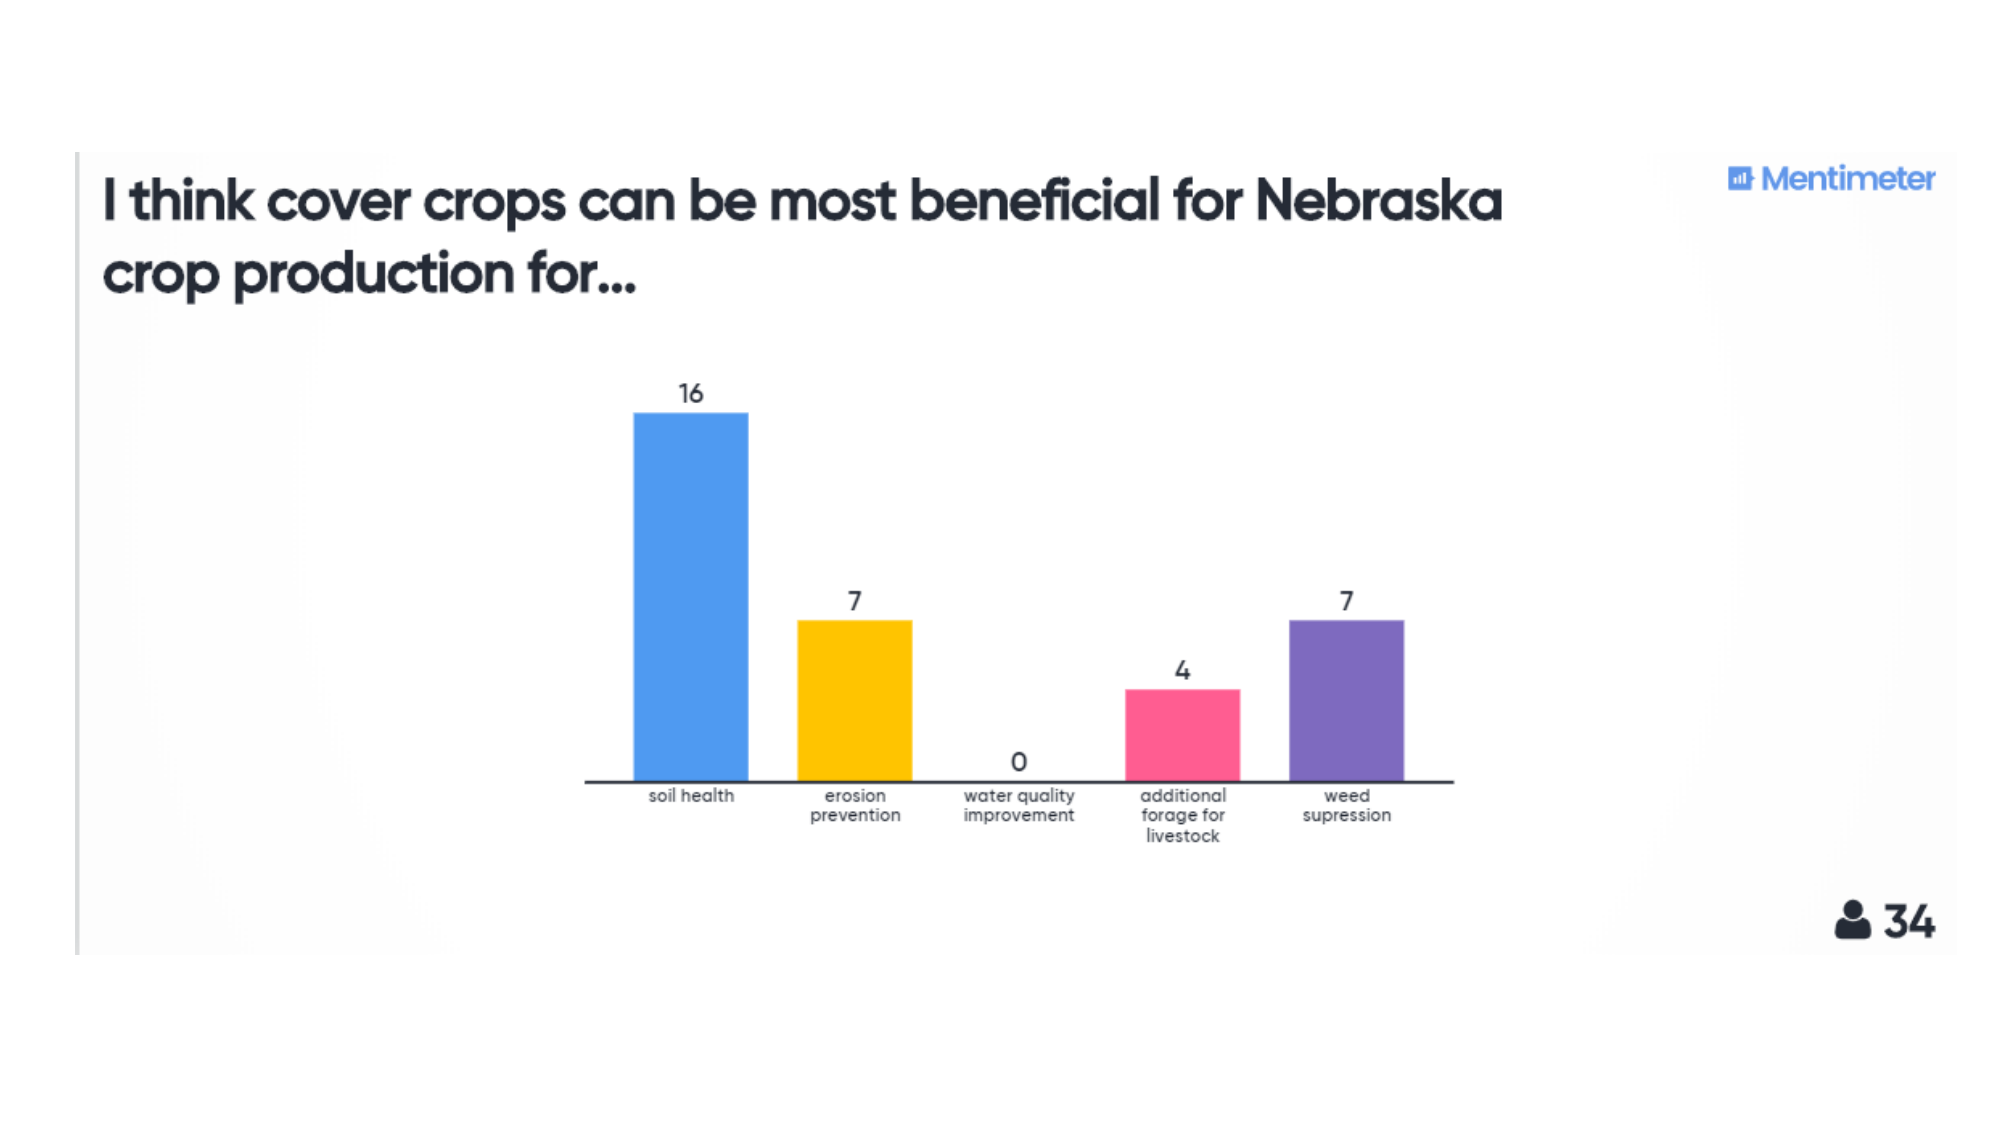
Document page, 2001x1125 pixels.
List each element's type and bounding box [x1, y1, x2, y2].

picture [74, 152, 1957, 955]
